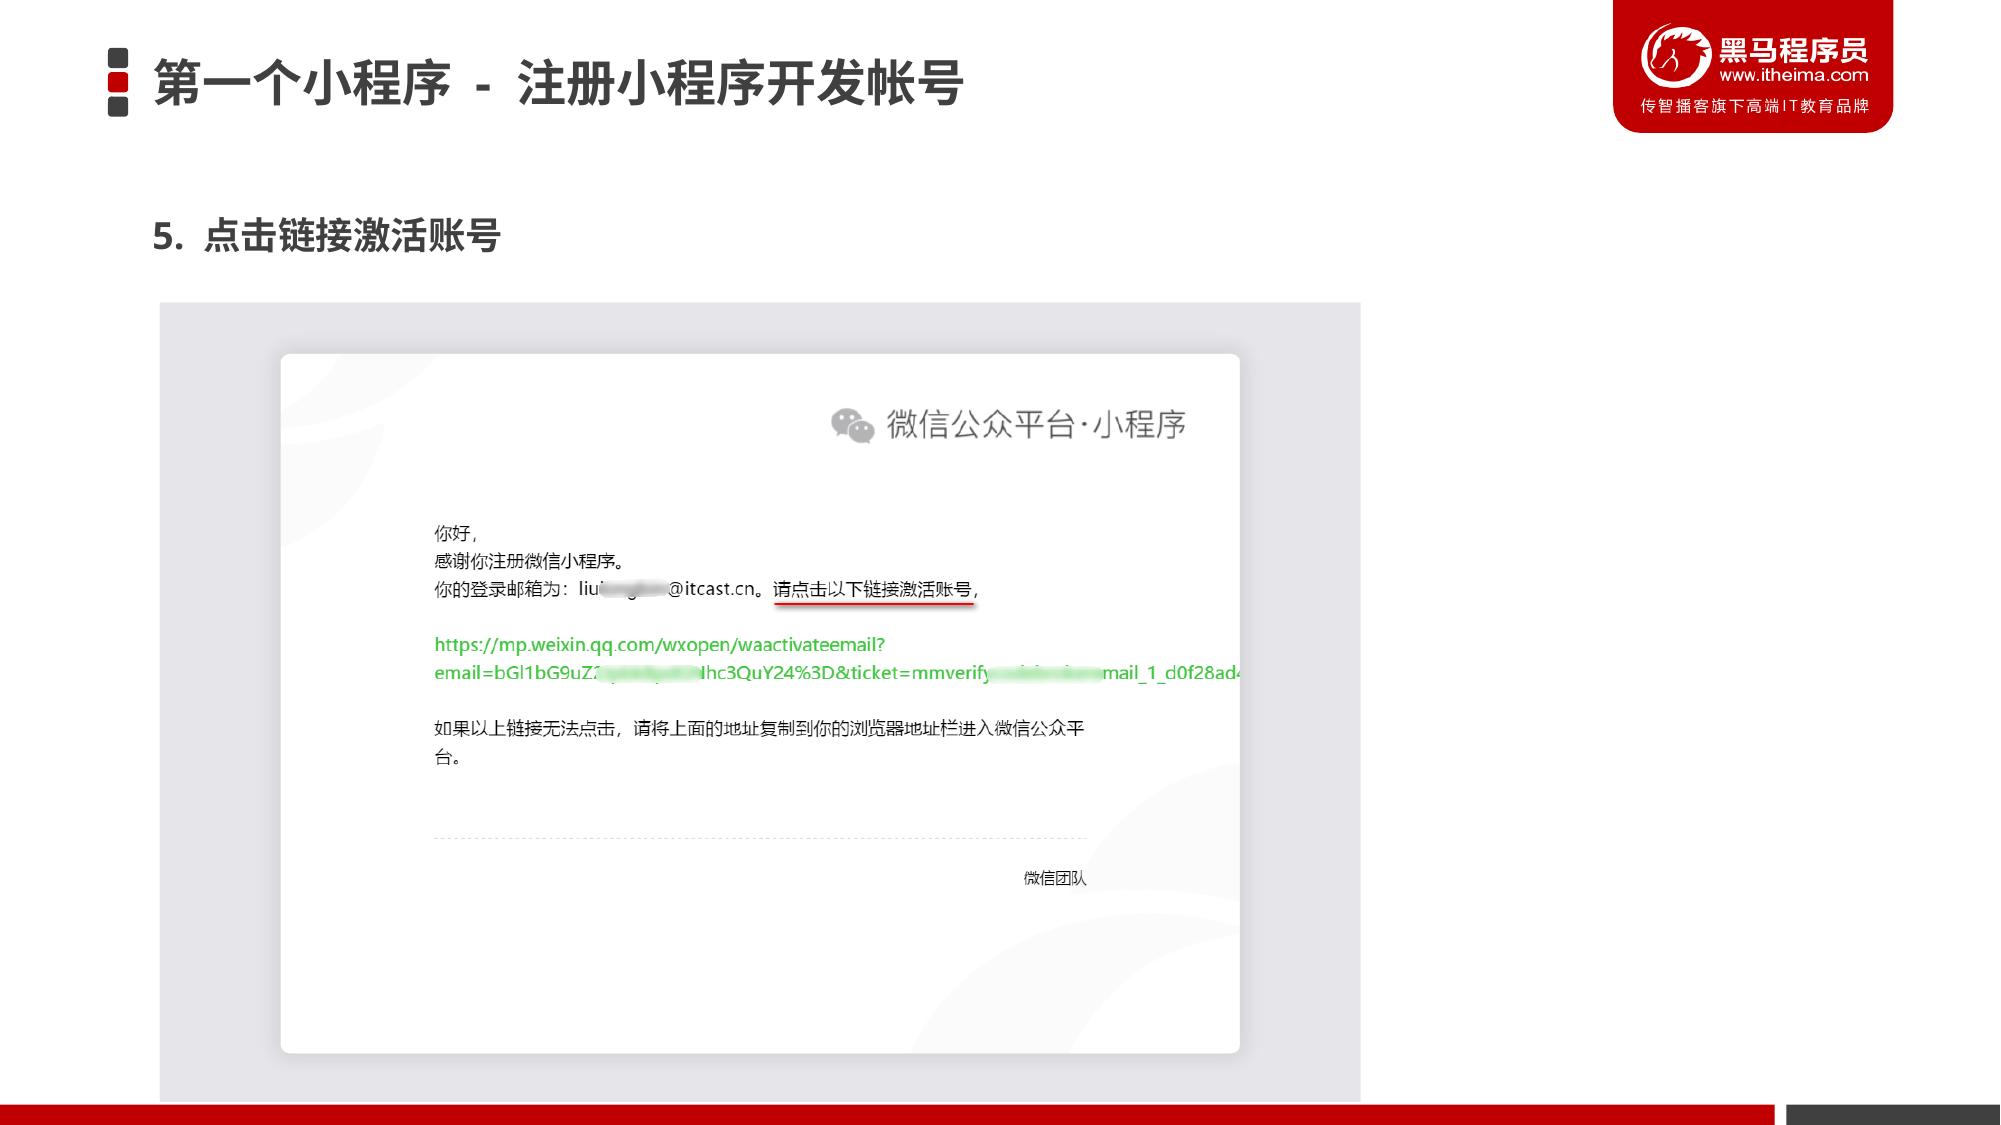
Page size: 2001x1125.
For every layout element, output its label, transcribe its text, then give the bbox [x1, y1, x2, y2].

list 5. 点击链接激活账号 [137, 192, 1753, 277]
picture [159, 302, 1361, 1102]
title 第一个小程序 - 注册小程序开发帐号 [137, 38, 1577, 124]
picture [1616, 11, 1894, 125]
